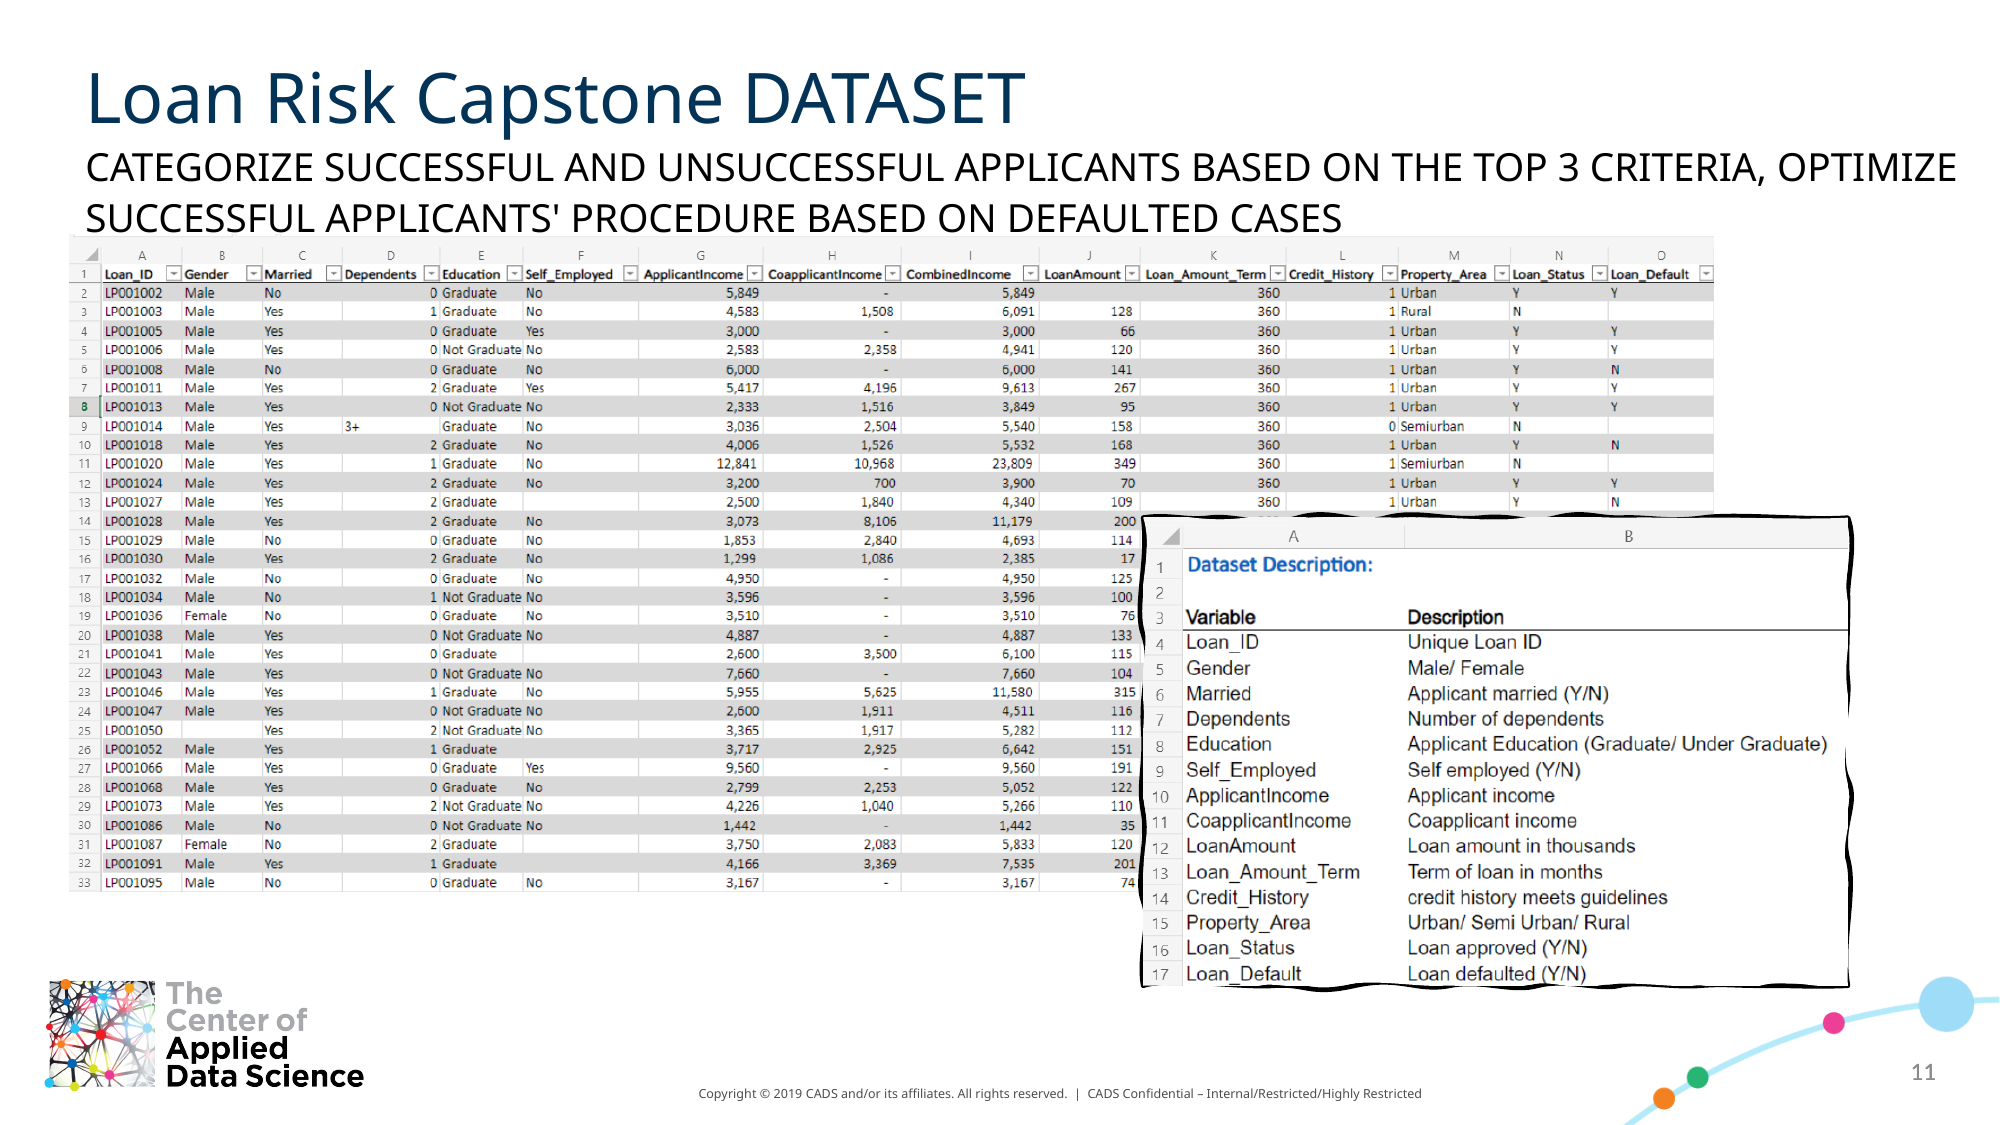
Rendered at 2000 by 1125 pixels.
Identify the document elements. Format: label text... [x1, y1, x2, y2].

text_box Loan Risk Capstone DATASET CATEGORIZE SUCCESSFUL AND UNSUCCESSFUL APPLICANTS BASED ON THE TOP 3 CRITERIA, OPTIMIZE SUCCESSFUL APPLICANTS' PROCEDURE BASED ON DEFAULTED CASES [70, 38, 2000, 248]
picture [0, 234, 2000, 1125]
